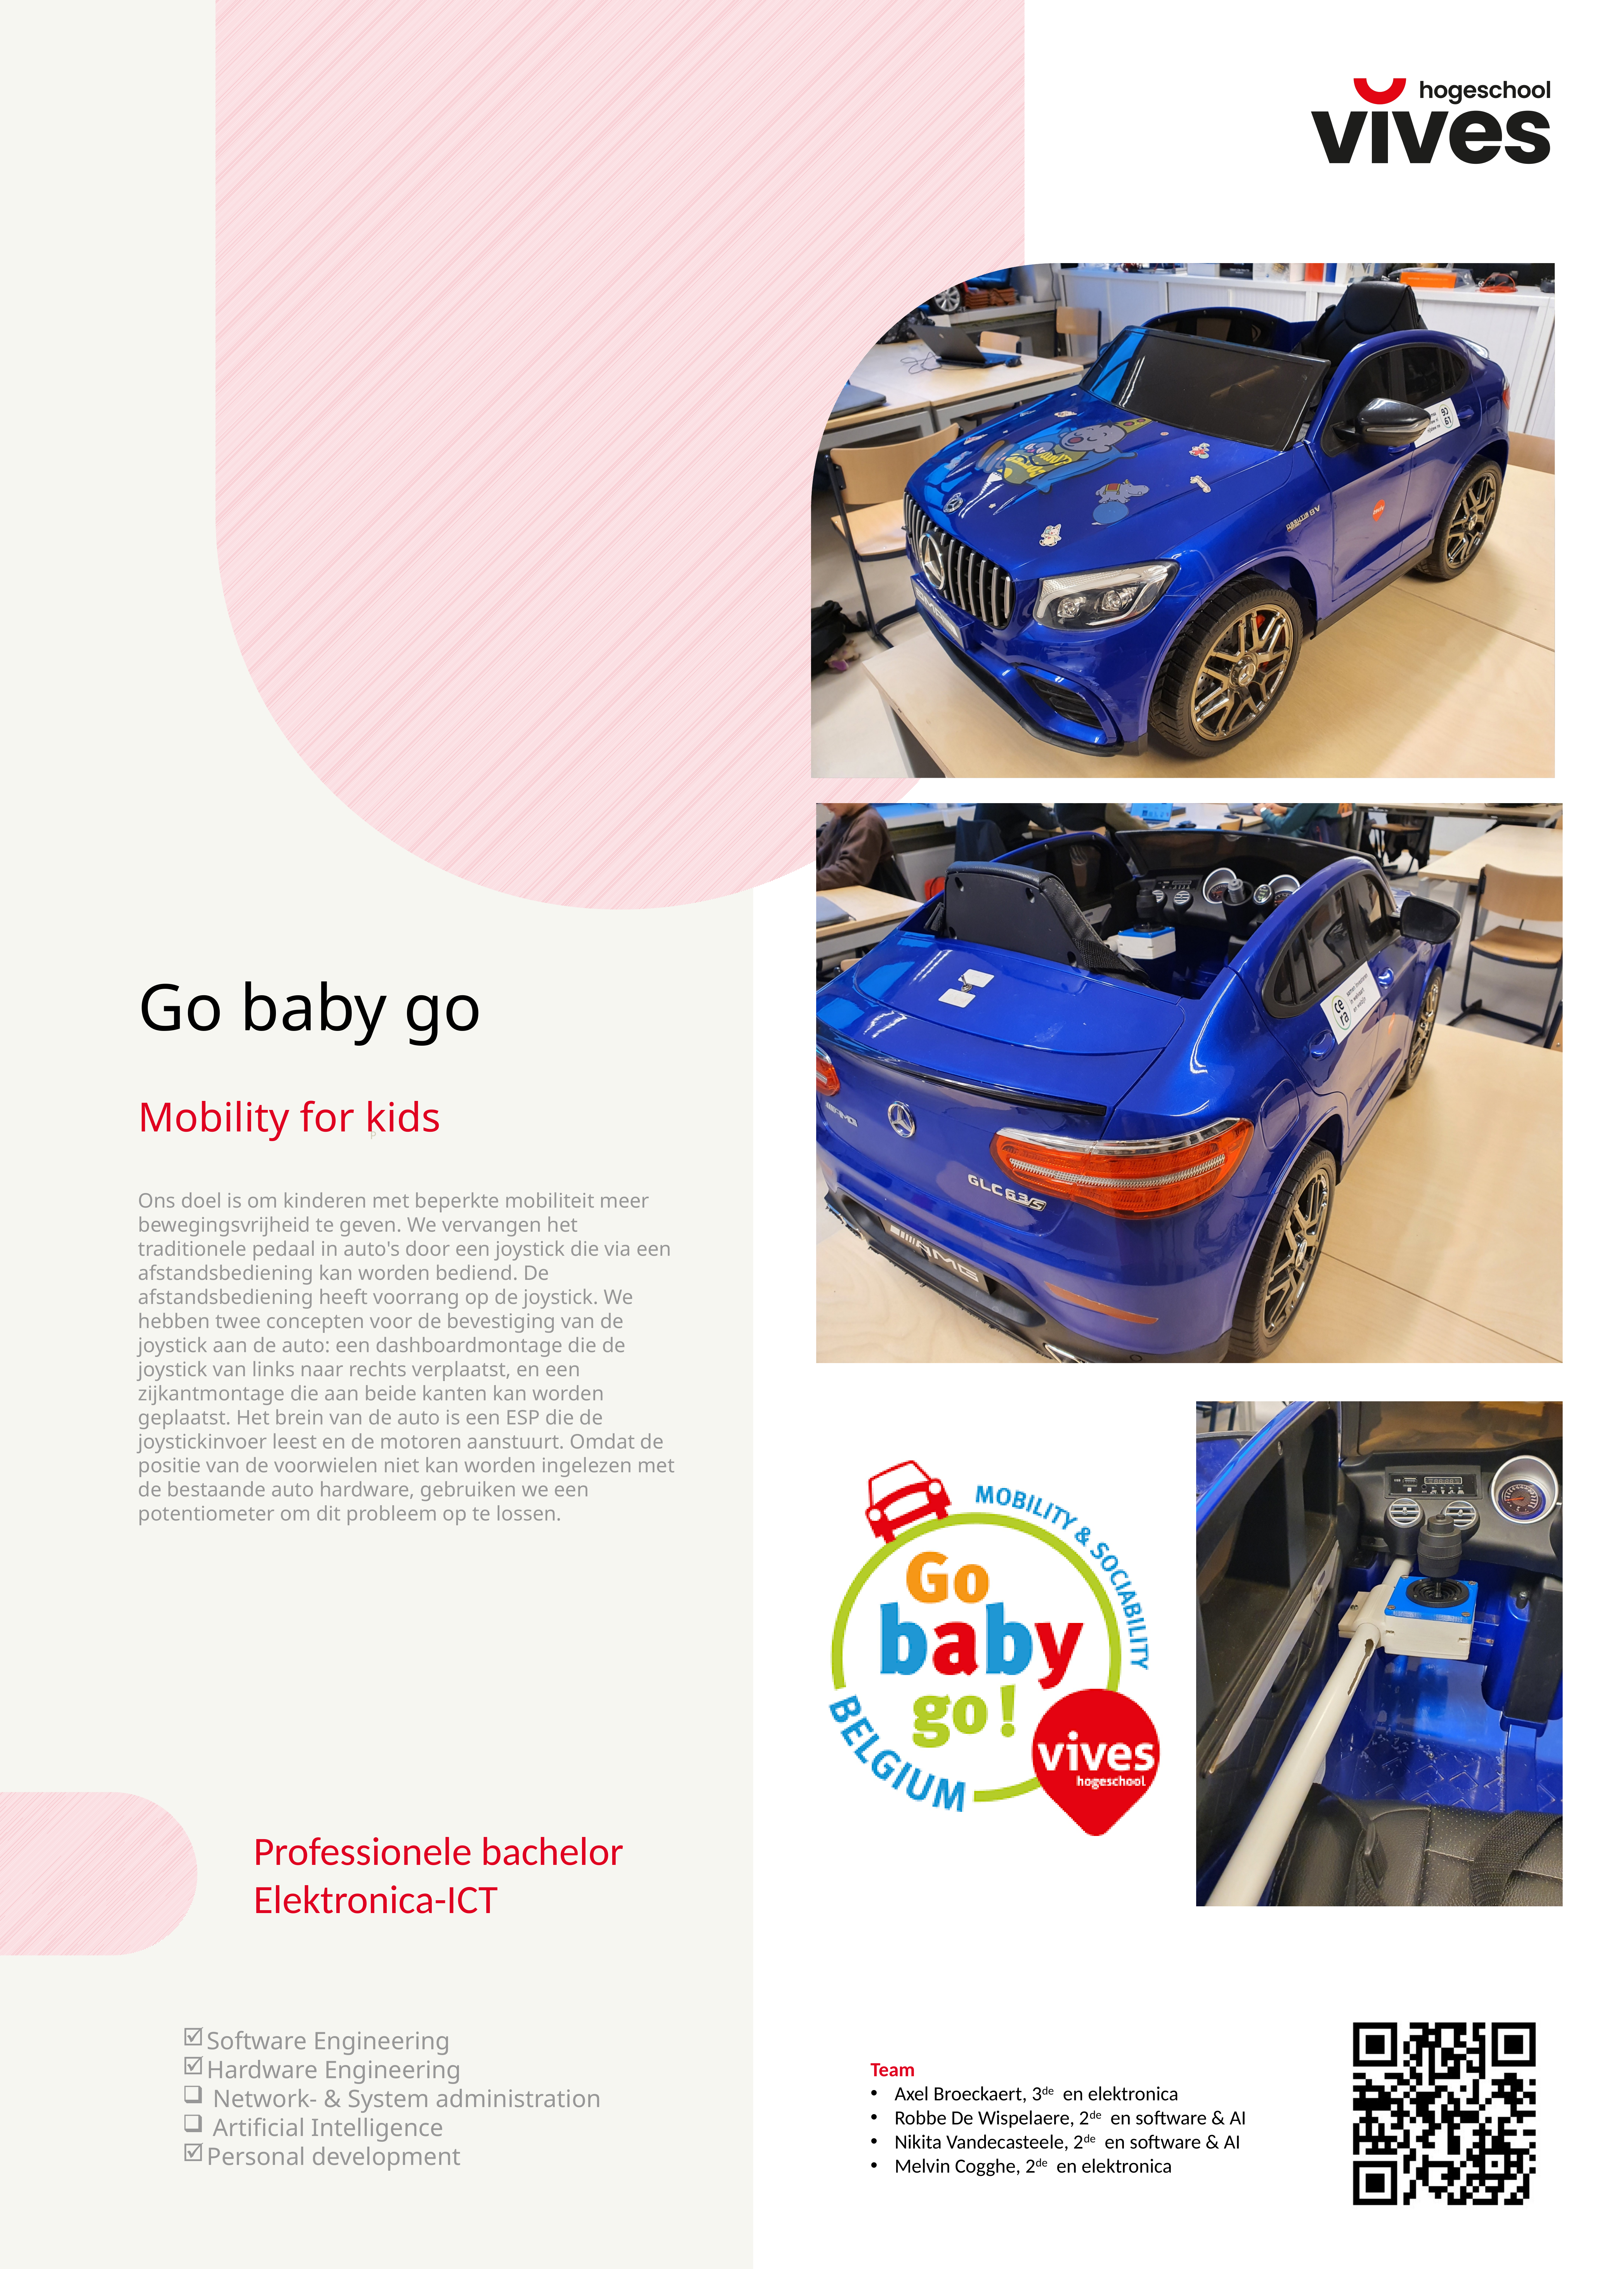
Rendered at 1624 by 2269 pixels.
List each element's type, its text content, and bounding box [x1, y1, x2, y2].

text_box Team Axel Broeckaert, 3de en elektronica Robbe De Wispelaere, 2de en software & AI Nikita Vandecasteele, 2de en software & AI Melvin Cogghe, 2de en elektronica [866, 2054, 1251, 2179]
text_box [215, 0, 1025, 910]
picture [1196, 1401, 1563, 1906]
picture [1327, 1996, 1563, 2232]
picture [811, 263, 1555, 778]
title Go baby go Mobility for kids Ons doel is om kinderen met beperkte mobiliteit meer bewegingsvrijheid te geven. We vervangen het traditionele pedaal in auto's door een joystick die via een afstandsbediening kan worden bediend. De afstandsbediening heeft voorrang op de joystick. We hebben twee concepten voor de bevestiging van de joystick aan de auto: een dashboardmontage die de joystick van links naar rechts verplaatst, en een zijkantmontage die aan beide kanten kan worden geplaatst. Het brein van de auto is een ESP die de joystickinvoer leest en de motoren aanstuurt. Omdat de positie van de voorwielen niet kan worden ingelezen met de bestaande auto hardware, gebruiken we een potentiometer om dit probleem op te lossen. [133, 963, 690, 1768]
text_box Software Engineering Hardware Engineering Network- & System administration Artificial Intelligence Personal development [178, 2023, 606, 2172]
text_box P [0, 0, 754, 2269]
picture [1310, 77, 1553, 164]
text_box Professionele bachelor Elektronica-ICT [249, 1822, 629, 1924]
picture [816, 803, 1563, 1363]
text_box [0, 1792, 198, 1956]
picture [806, 1447, 1180, 1850]
